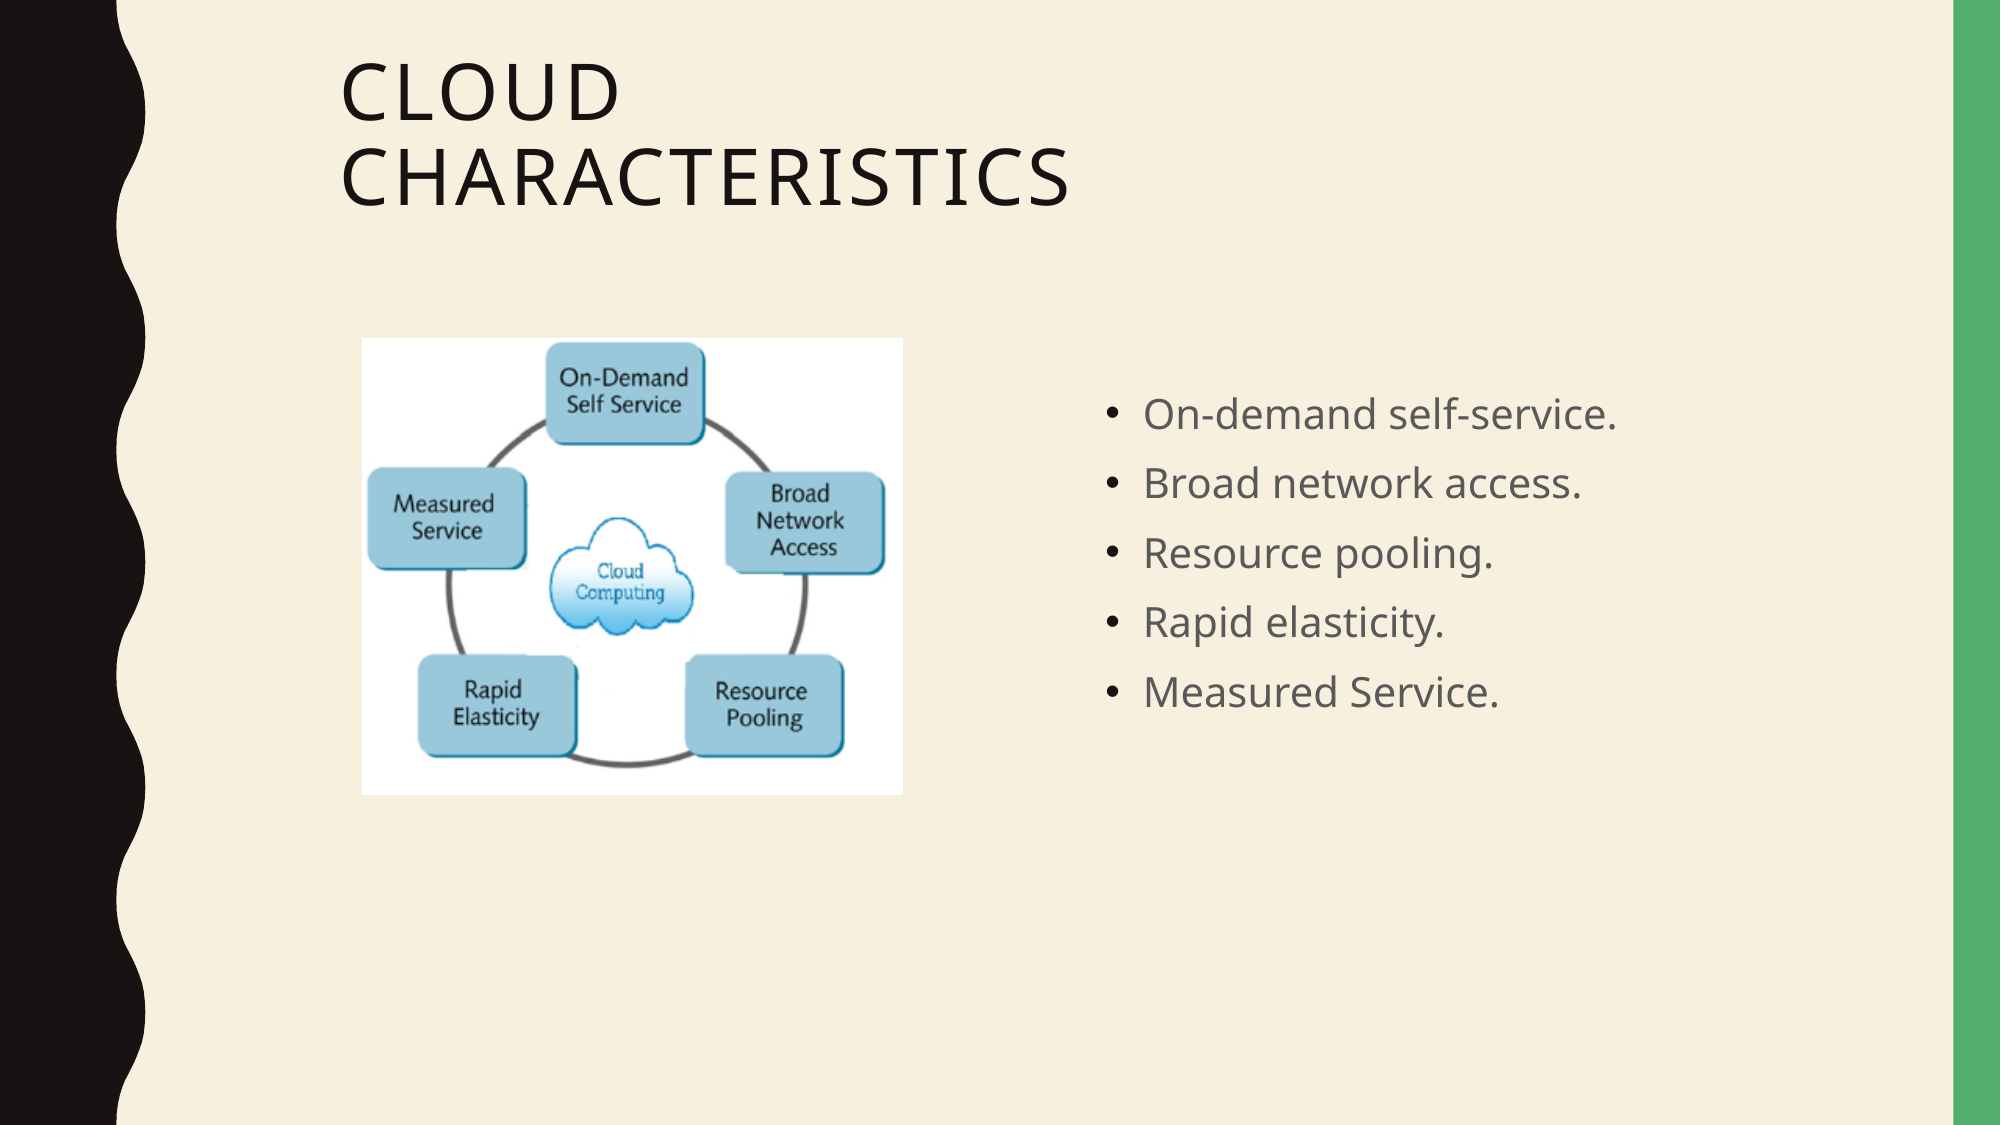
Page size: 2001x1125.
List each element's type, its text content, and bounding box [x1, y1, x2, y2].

list On-demand self-service. Broad network access. Resource pooling. Rapid elasticity. Measured Service. [1090, 375, 1878, 969]
title Cloud Characteristics [324, 45, 1308, 233]
picture [362, 337, 903, 795]
